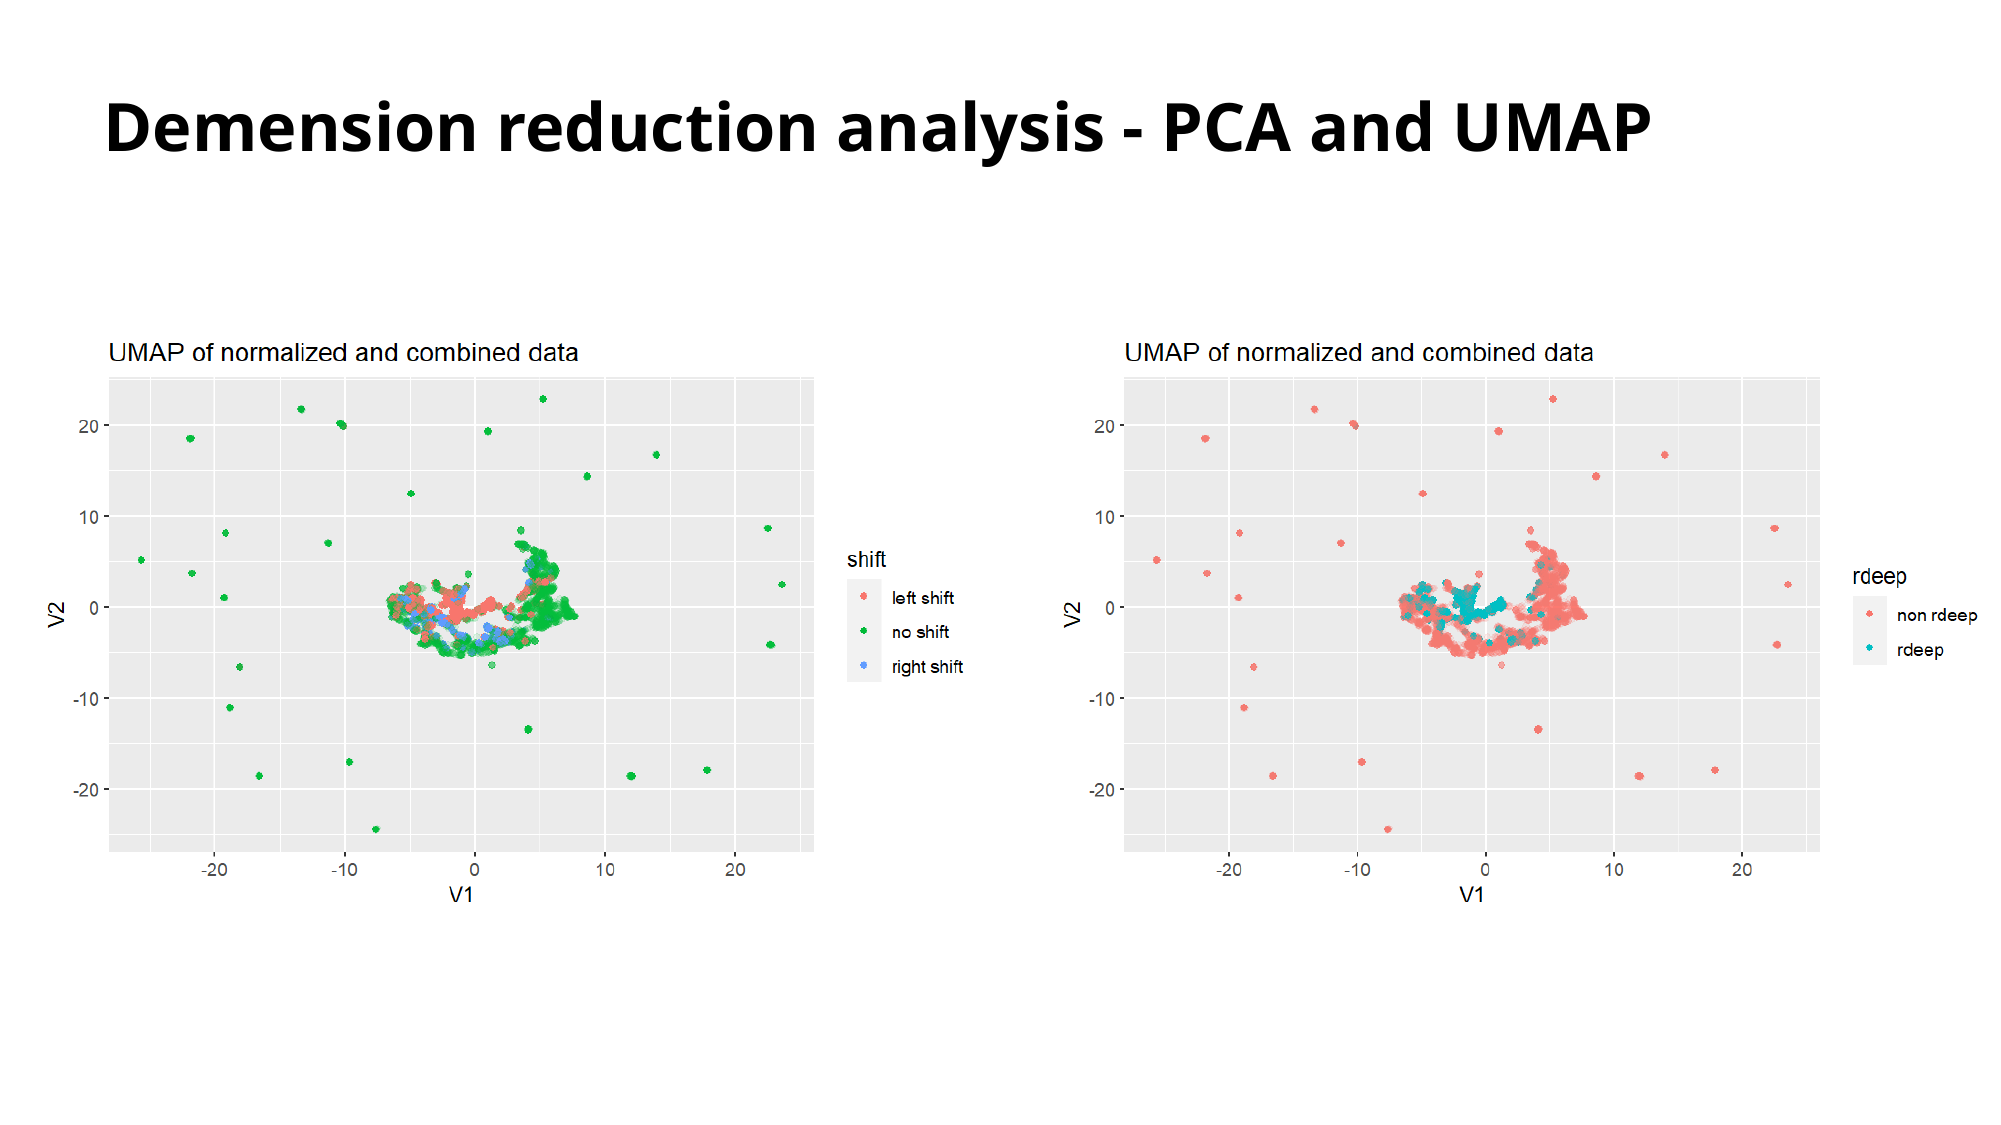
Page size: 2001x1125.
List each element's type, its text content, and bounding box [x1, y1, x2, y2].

picture [35, 330, 985, 917]
text_box Demension reduction analysis - PCA and UMAP [88, 77, 2000, 173]
picture [1051, 330, 2000, 917]
